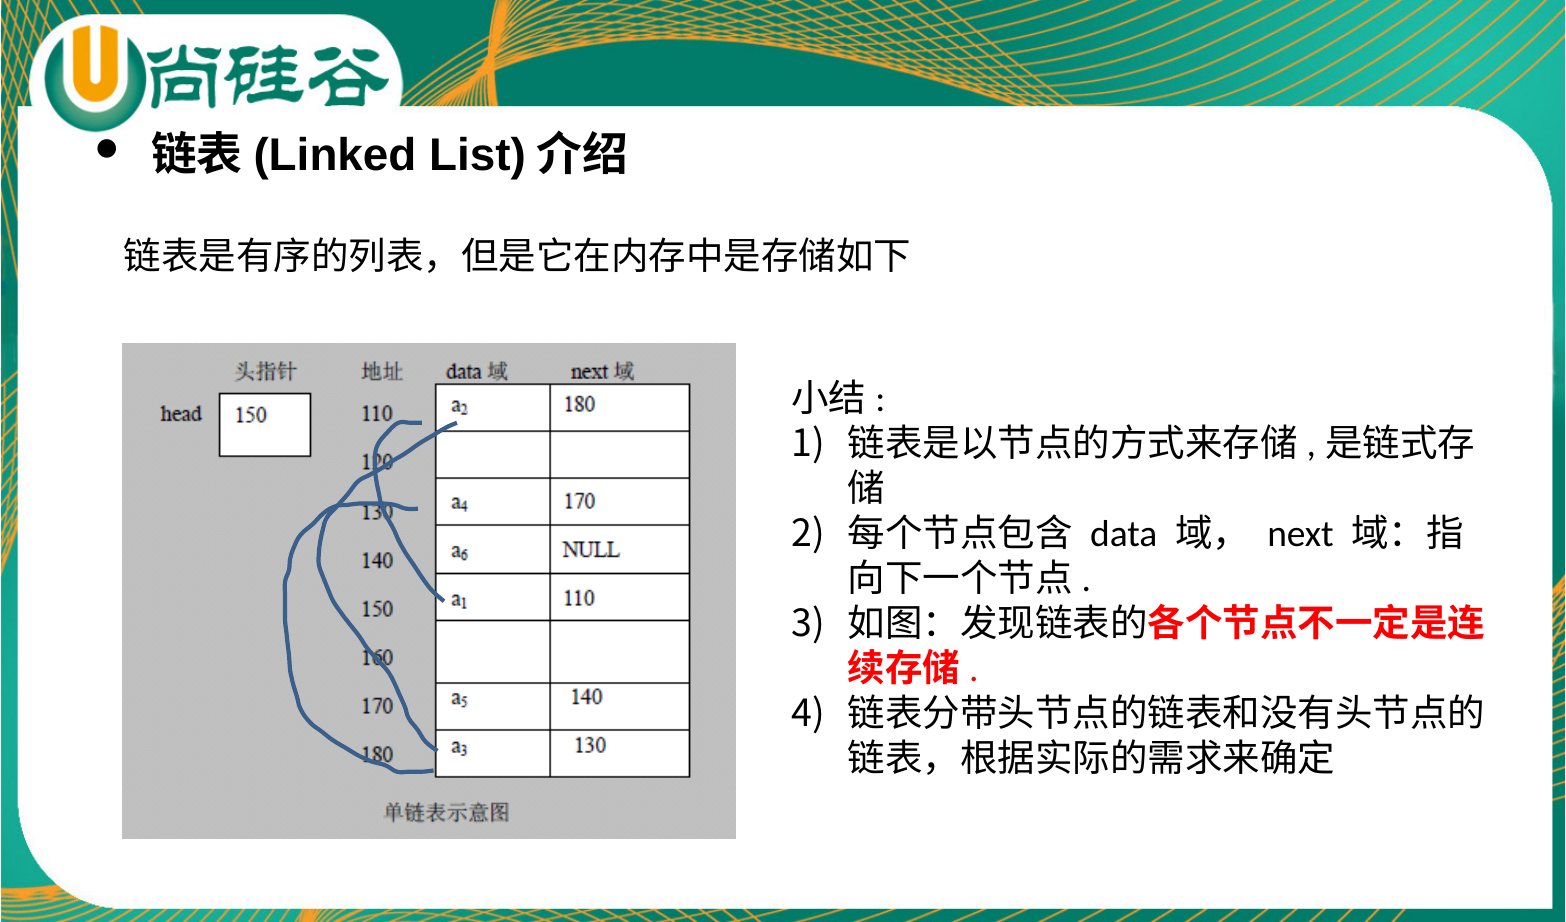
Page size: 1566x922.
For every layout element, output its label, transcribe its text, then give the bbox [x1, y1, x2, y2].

text_box 链表(Linked List)介绍 [79, 123, 1325, 188]
picture [0, 0, 1566, 922]
text_box 链表是有序的列表，但是它在内存中是存储如下 [109, 224, 1445, 555]
text_box 小结: 链表是以节点的方式来存储,是链式存储 每个节点包含 data 域， next 域：指向下一个节点. 如图：发现链表的各个节点不一定是连续存储. 链表分带头节点的链表和没有头节点的链表，根据实际的需求来确定 [776, 366, 1504, 786]
